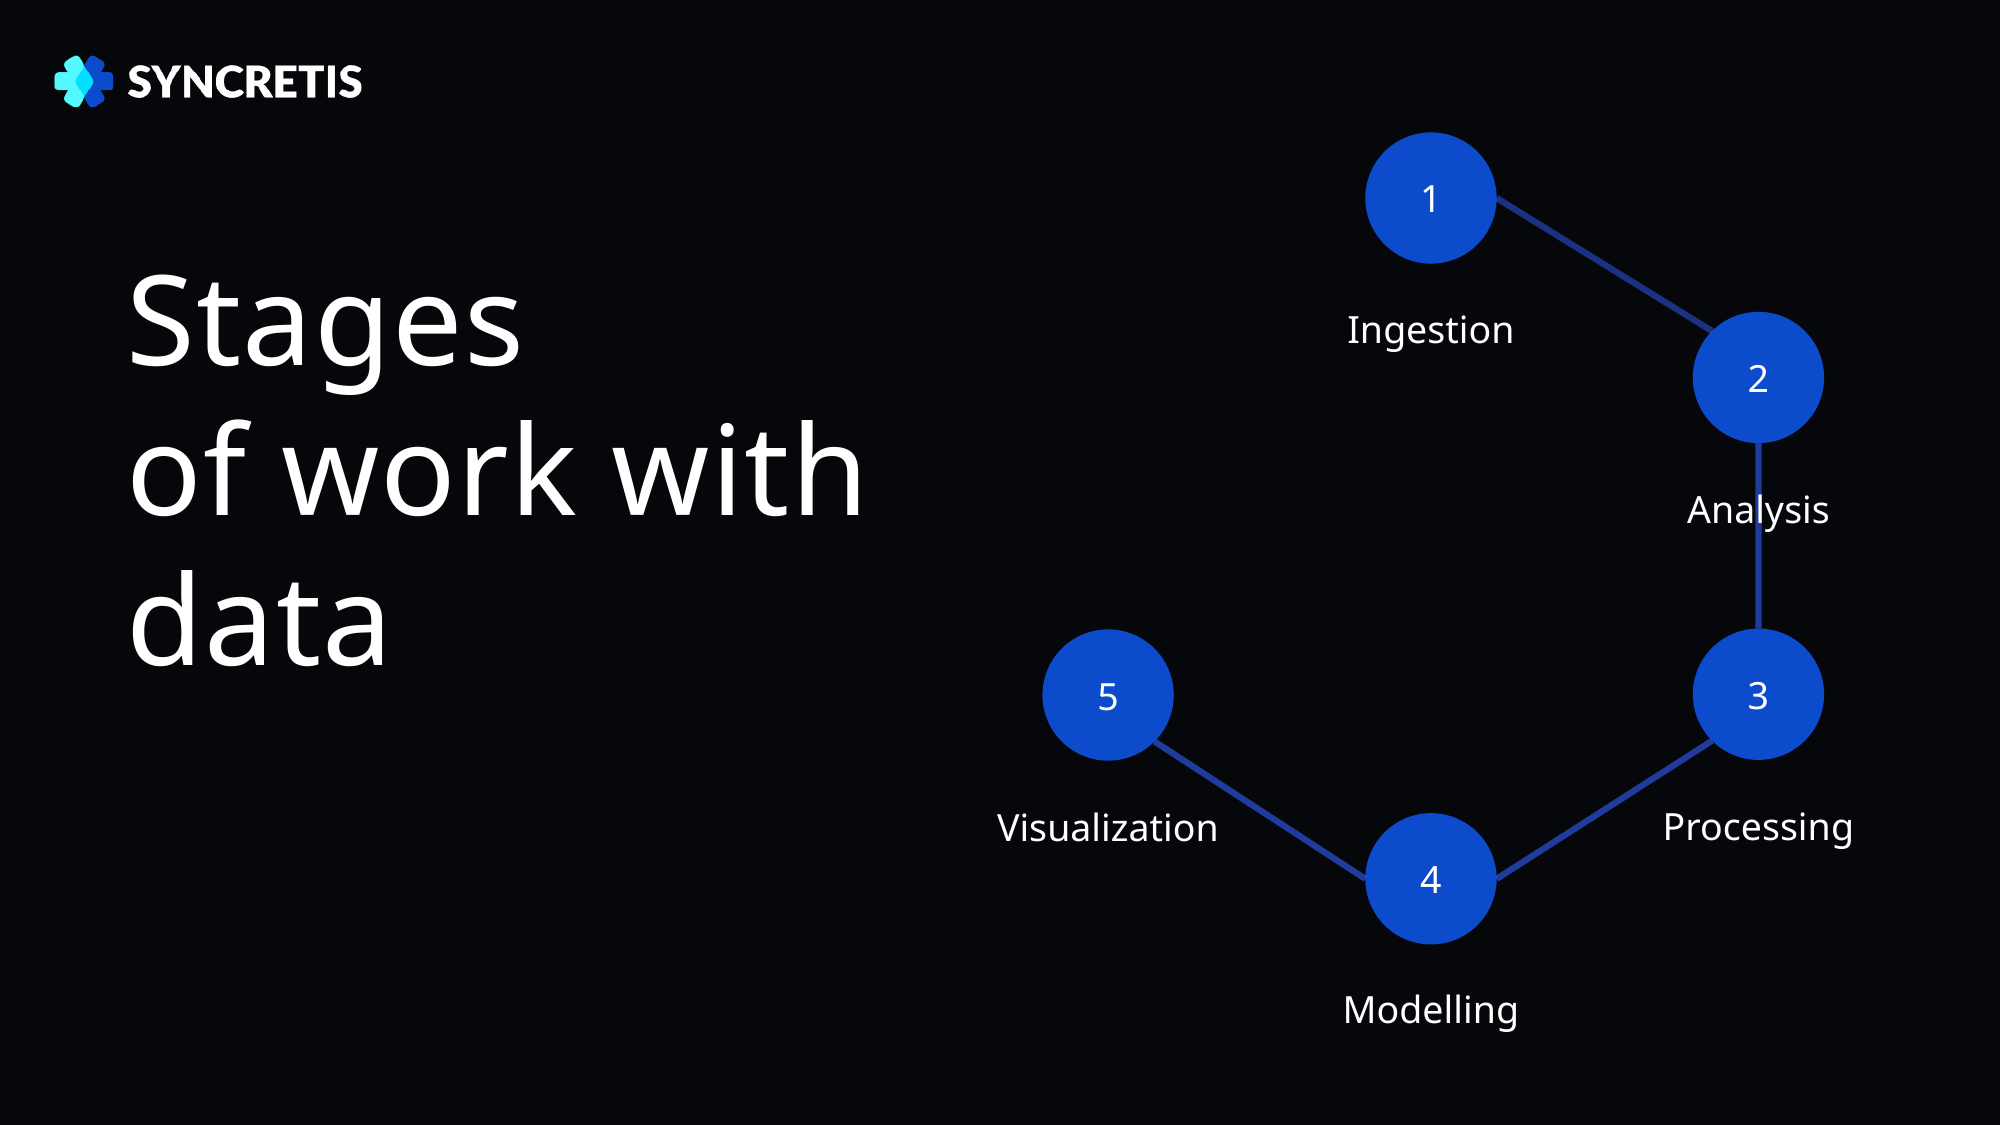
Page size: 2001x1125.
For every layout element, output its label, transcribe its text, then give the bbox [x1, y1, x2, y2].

text_box Stages of work with data [126, 307, 982, 623]
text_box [1613, 311, 1904, 590]
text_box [1496, 197, 1713, 332]
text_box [1154, 741, 1366, 880]
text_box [1613, 628, 1904, 904]
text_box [1496, 740, 1713, 880]
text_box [963, 629, 1254, 905]
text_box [1286, 812, 1576, 1090]
picture [54, 54, 362, 108]
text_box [1286, 132, 1577, 410]
